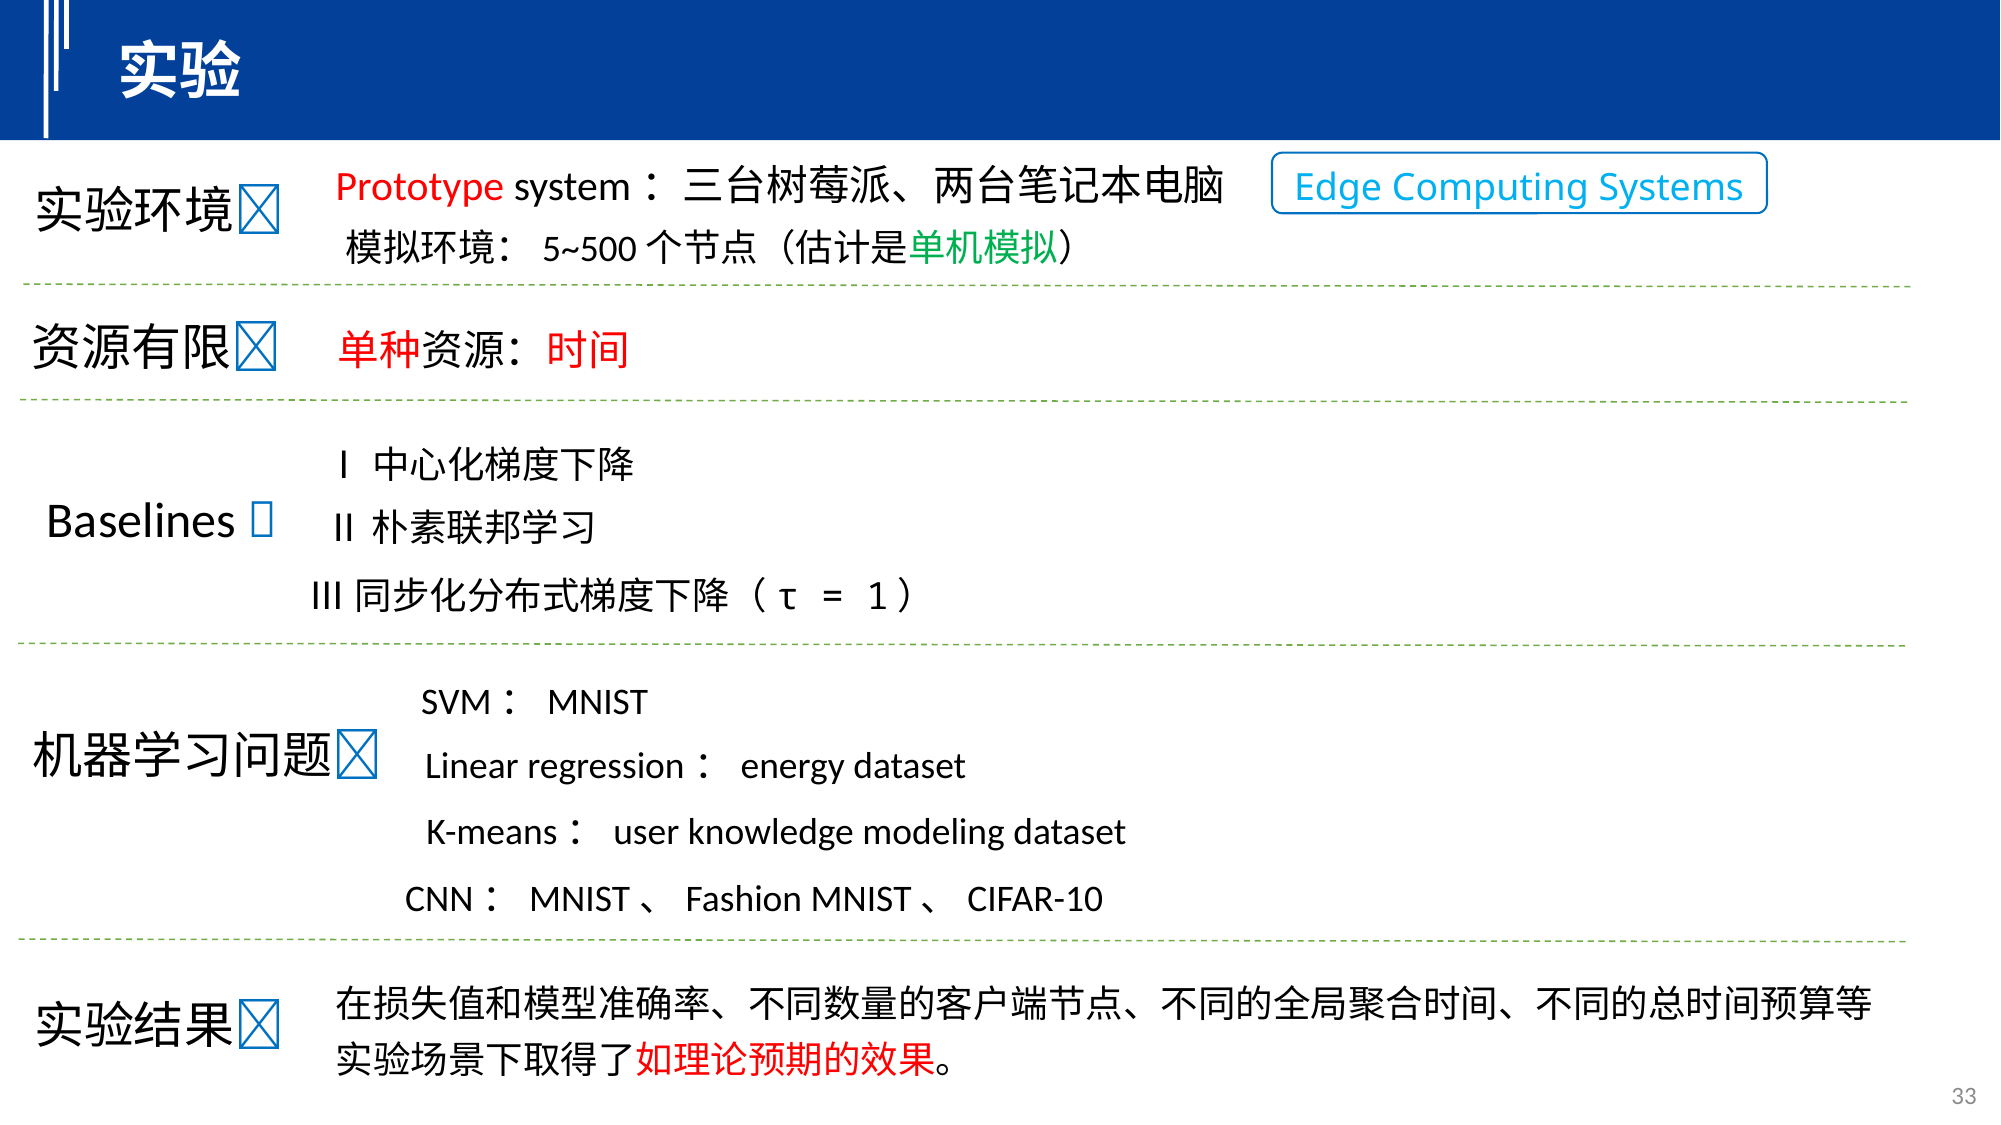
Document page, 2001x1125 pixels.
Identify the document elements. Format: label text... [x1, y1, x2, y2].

text_box CNN：MNIST、Fashion MNIST、CIFAR-10 [390, 866, 1119, 926]
text_box 单种资源：时间 [323, 316, 646, 381]
text_box 在损失值和模型准确率、不同数量的客户端节点、不同的全局聚合时间、不同的总时间预算等 实验场景下取得了如理论预期的效果。 [321, 961, 1889, 1089]
text_box 实验结果 [19, 985, 299, 1061]
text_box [19, 399, 1909, 403]
text_box 资源有限 [16, 308, 297, 384]
text_box [1270, 151, 1769, 214]
text_box Edge Computing Systems [1279, 155, 1760, 216]
text_box Prototype system：三台树莓派、两台笔记本电脑 [320, 151, 1241, 216]
slide_number 33 [1542, 1065, 1992, 1125]
text_box Ⅱ朴素联邦学习 [310, 497, 612, 557]
text_box Ⅰ中心化梯度下降 [310, 433, 650, 494]
text_box SVM：MNIST [406, 669, 663, 730]
text_box Baselines  [32, 479, 293, 555]
text_box 实验 [102, 23, 846, 114]
text_box 机器学习问题 [17, 715, 397, 791]
text_box [0, 0, 2000, 141]
text_box 模拟环境：5~500个节点（估计是单机模拟） [330, 216, 1111, 277]
text_box 实验环境 [19, 171, 299, 246]
text_box K-means：user knowledge modeling dataset [411, 799, 1142, 860]
text_box Linear regression：energy dataset [410, 733, 982, 794]
text_box Ⅲ同步化分布式梯度下降（τ = 1） [293, 564, 951, 625]
